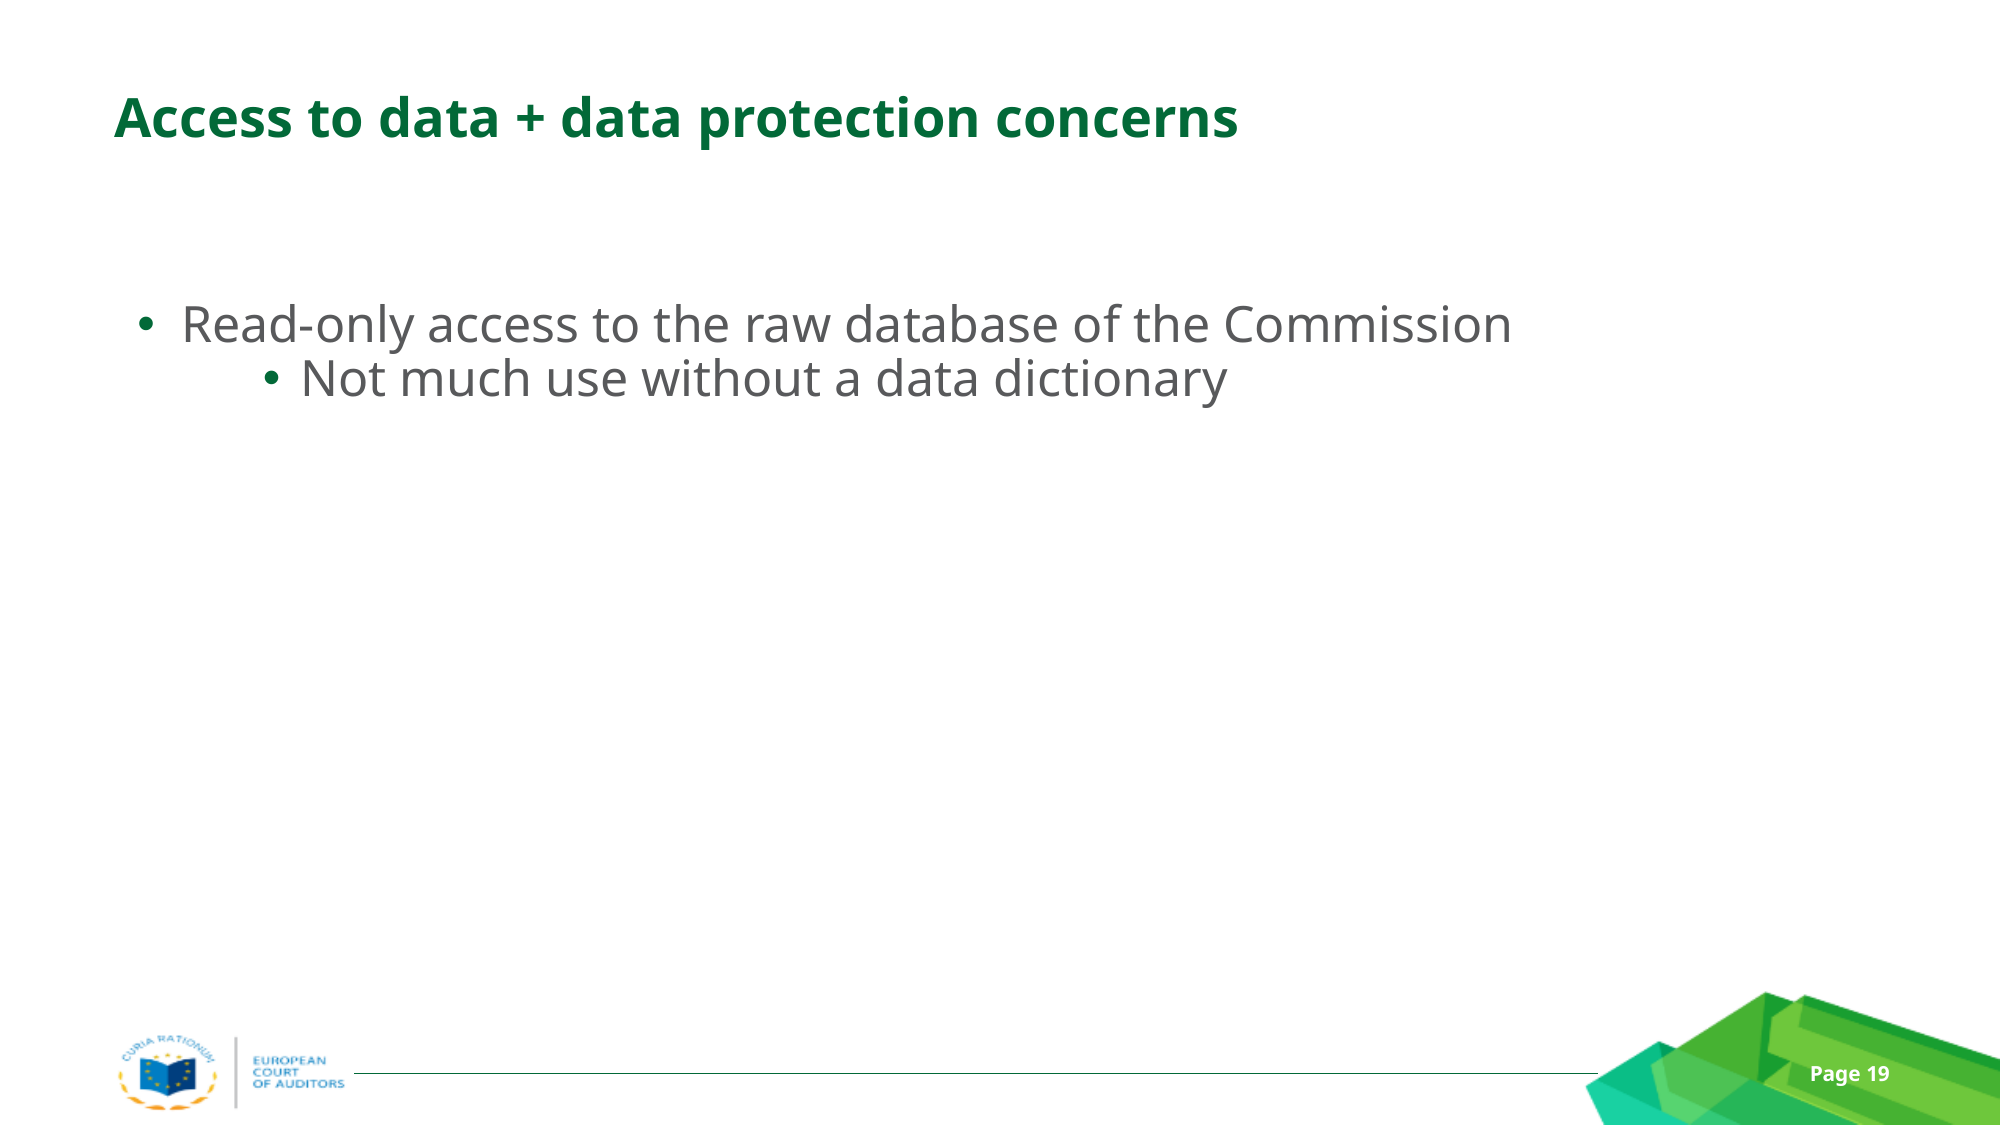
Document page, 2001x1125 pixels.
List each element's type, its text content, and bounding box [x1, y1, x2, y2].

list Read-only access to the raw database of the Commission Not much use without a data dictionary [137, 299, 1863, 1014]
picture [1566, 987, 2000, 1125]
title Access to data + data protection concerns [114, 42, 1863, 149]
slide_number Page 19 [1496, 1053, 1890, 1095]
picture [109, 1028, 354, 1118]
